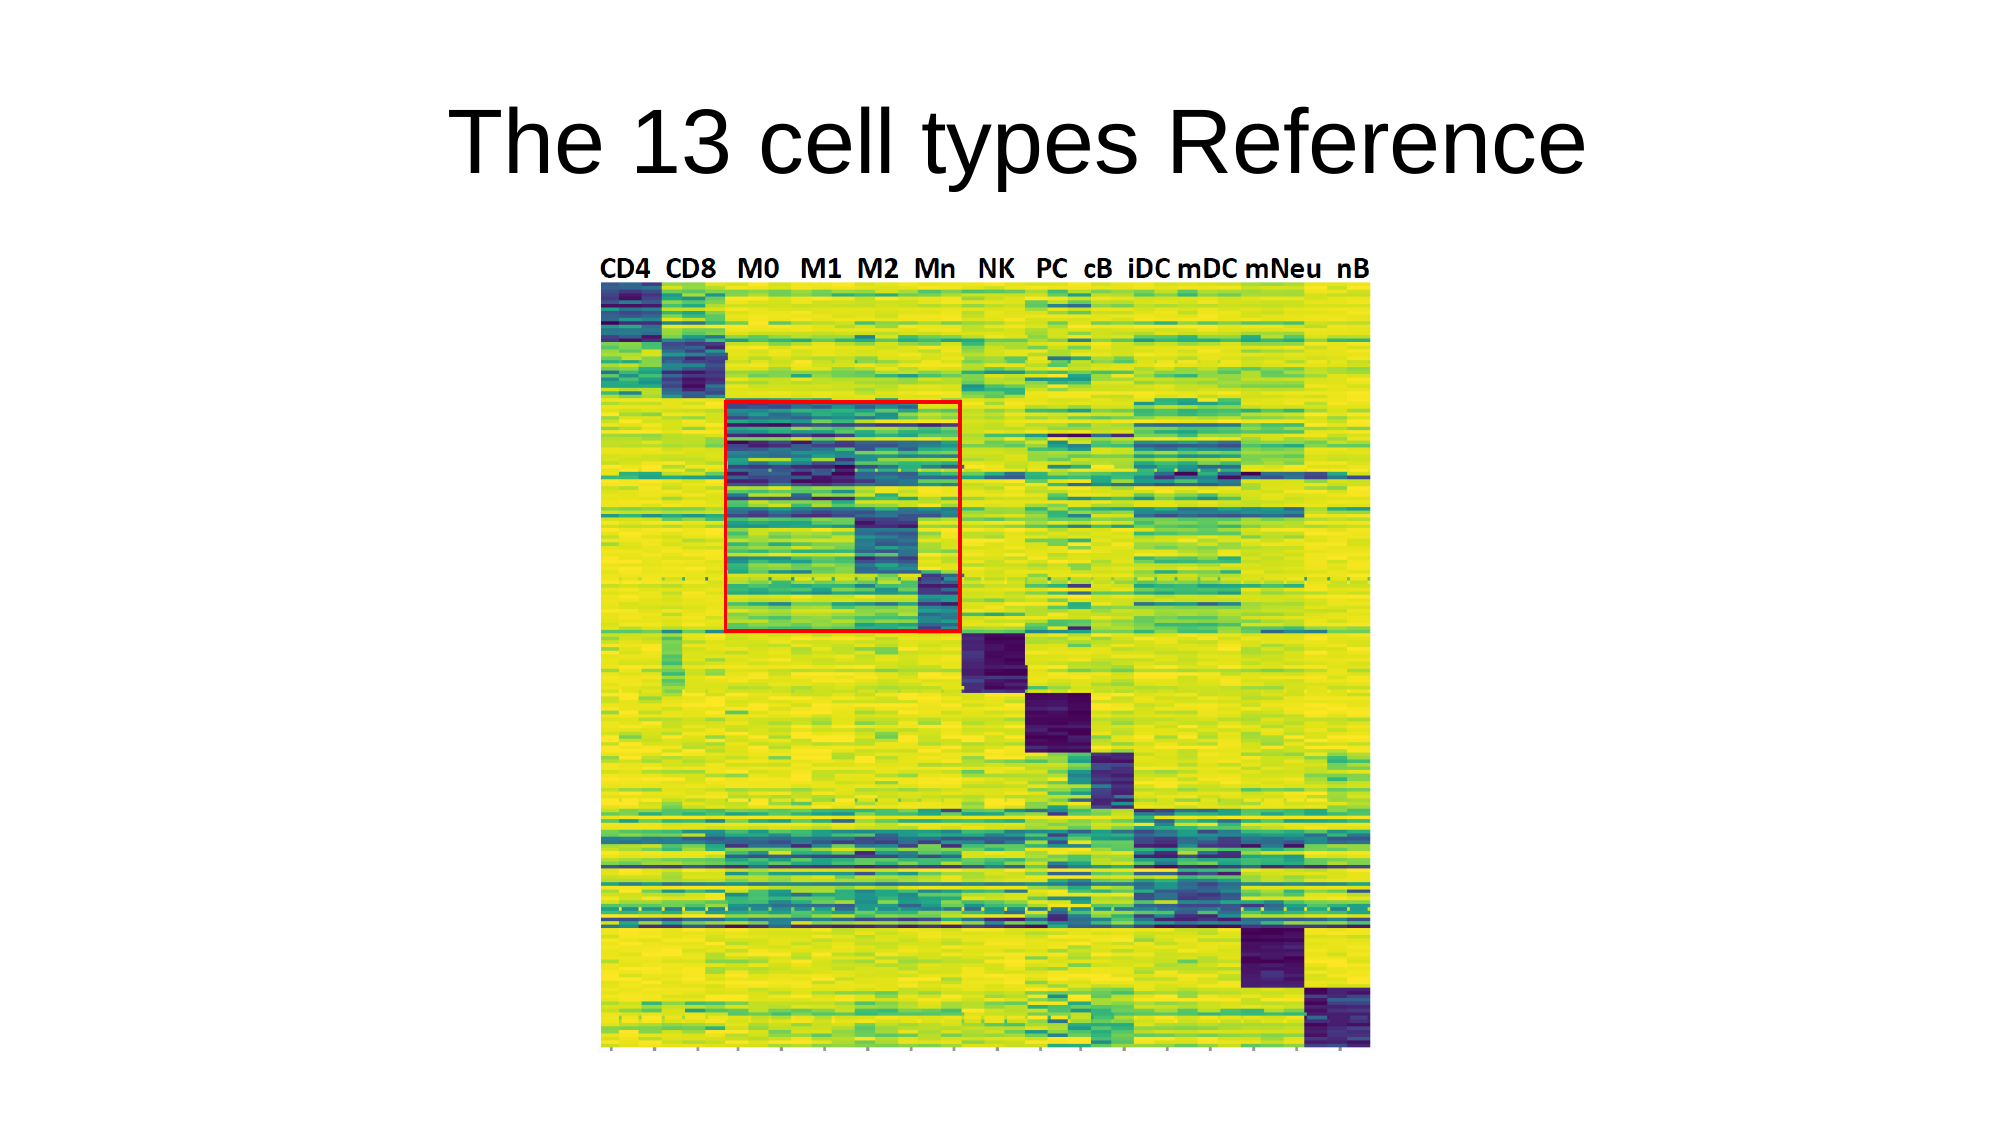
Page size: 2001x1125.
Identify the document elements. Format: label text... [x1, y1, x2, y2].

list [597, 241, 1376, 1053]
title The 13 cell types Reference [156, 35, 1882, 253]
